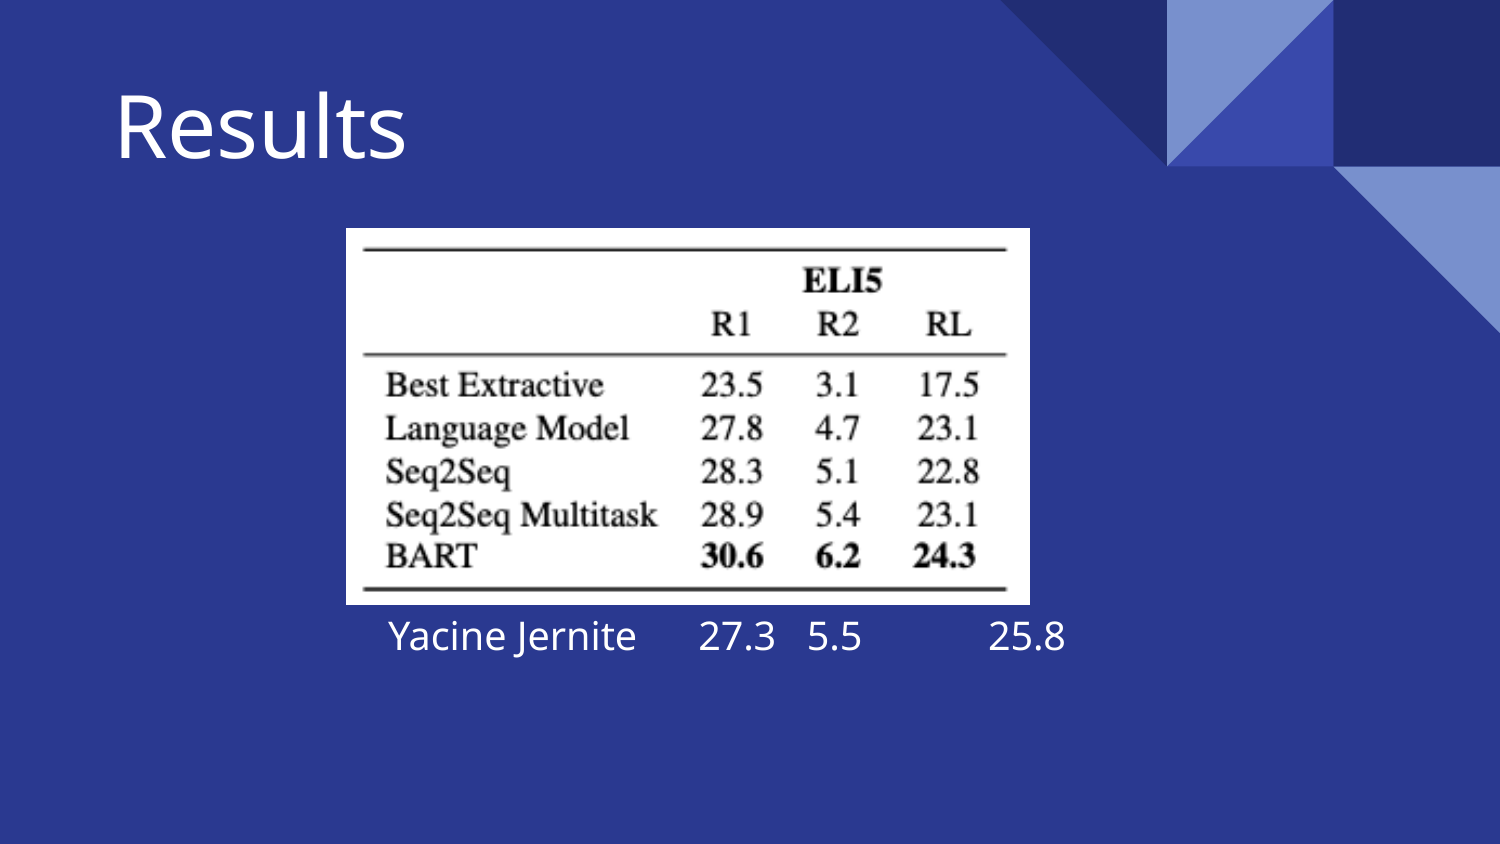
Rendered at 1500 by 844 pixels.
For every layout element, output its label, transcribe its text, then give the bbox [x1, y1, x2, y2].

subtitle Yacine Jernite 27.3 5.5 25.8 [373, 595, 1500, 667]
title Results [98, 53, 1447, 192]
picture [346, 228, 1030, 605]
